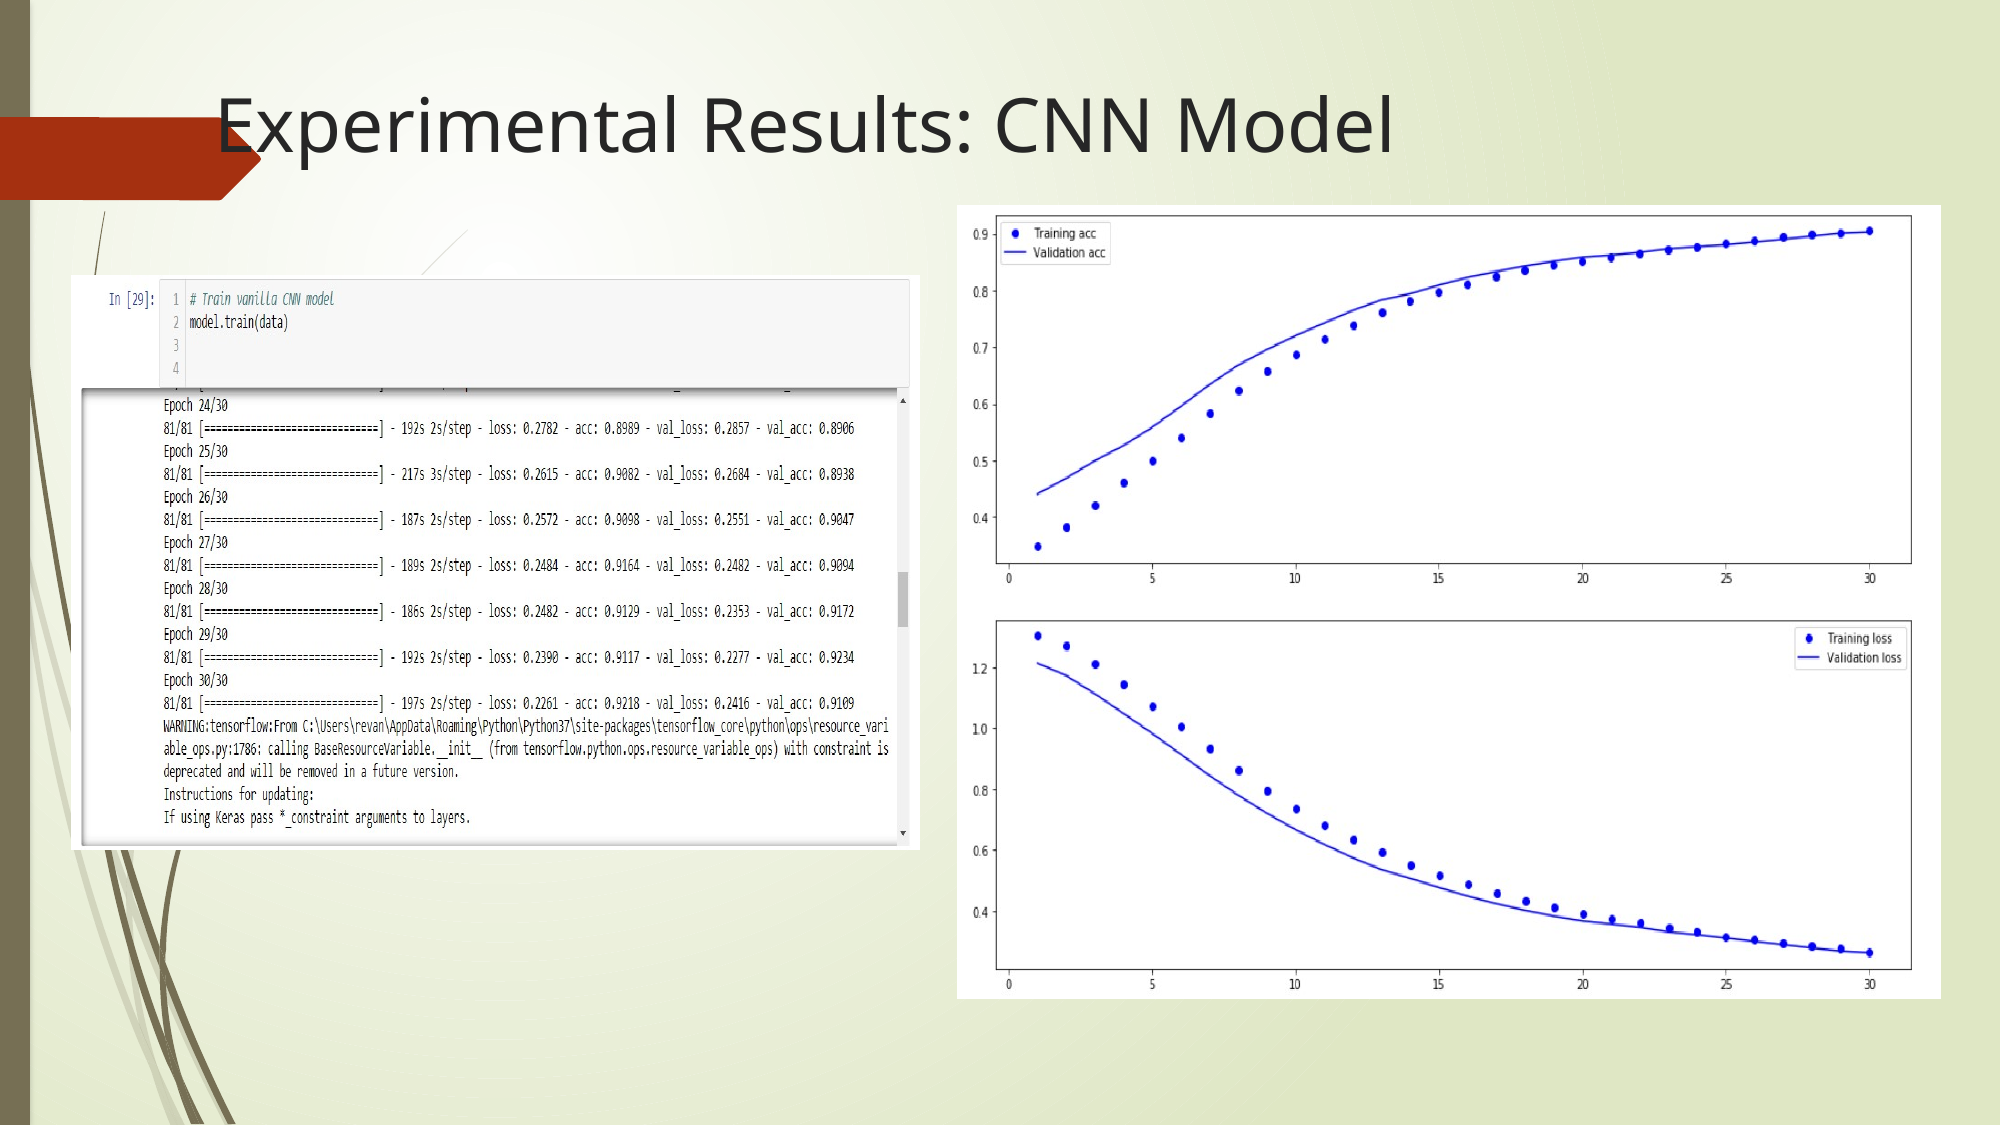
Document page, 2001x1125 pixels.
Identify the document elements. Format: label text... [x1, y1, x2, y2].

title Experimental Results: CNN Model [199, 70, 1610, 288]
picture [956, 204, 1941, 999]
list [71, 275, 920, 850]
